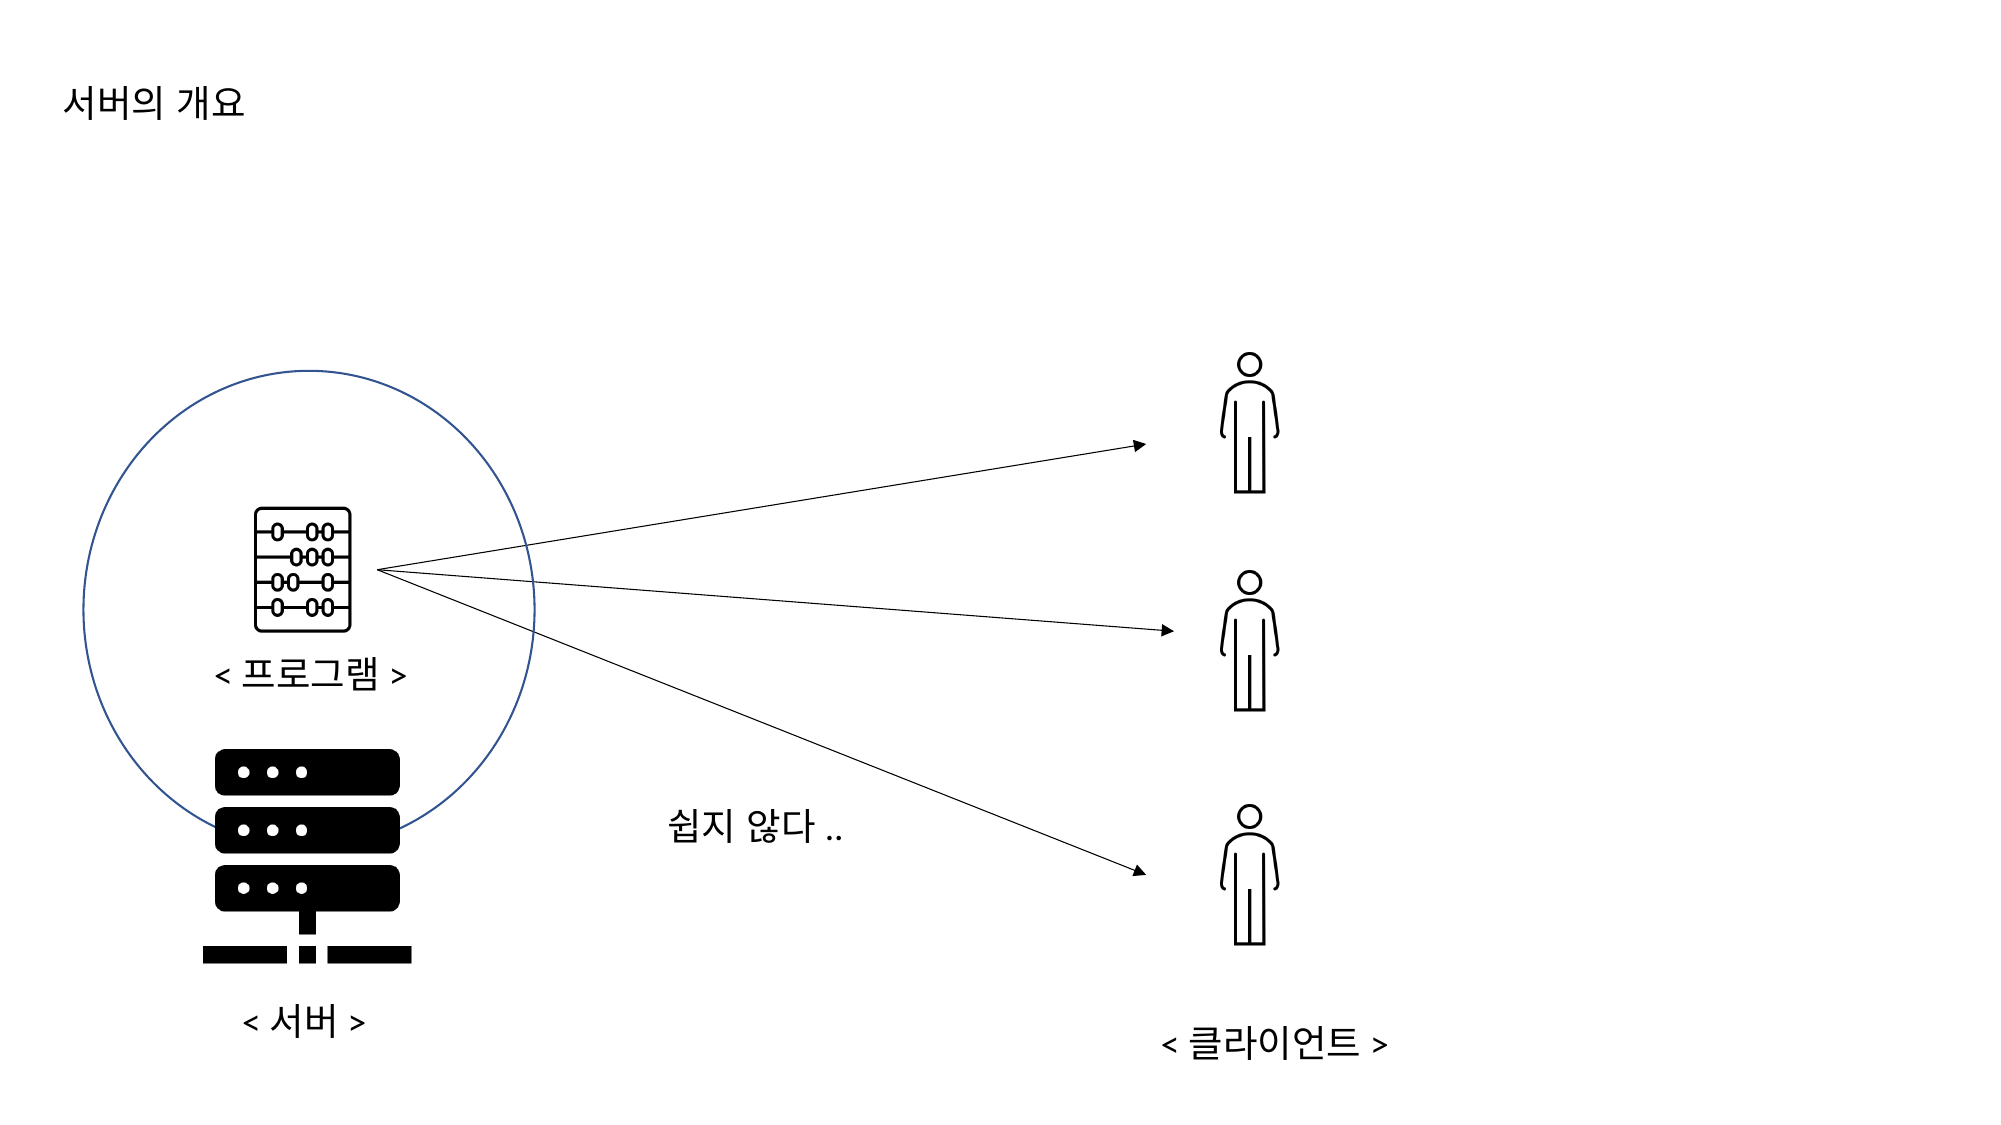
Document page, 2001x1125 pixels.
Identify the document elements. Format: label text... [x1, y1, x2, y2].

text_box <클라이언트> [1146, 1012, 1423, 1073]
picture [168, 717, 446, 995]
text_box [82, 369, 472, 798]
text_box <서버> [227, 990, 504, 1051]
picture [227, 494, 378, 645]
text_box <프로그램> [199, 644, 377, 704]
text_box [377, 569, 1147, 875]
picture [1173, 799, 1325, 950]
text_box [1147, 569, 1174, 632]
picture [1173, 565, 1325, 716]
picture [1173, 347, 1325, 498]
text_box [377, 443, 1147, 569]
text_box 서버의 개요 [48, 72, 425, 133]
